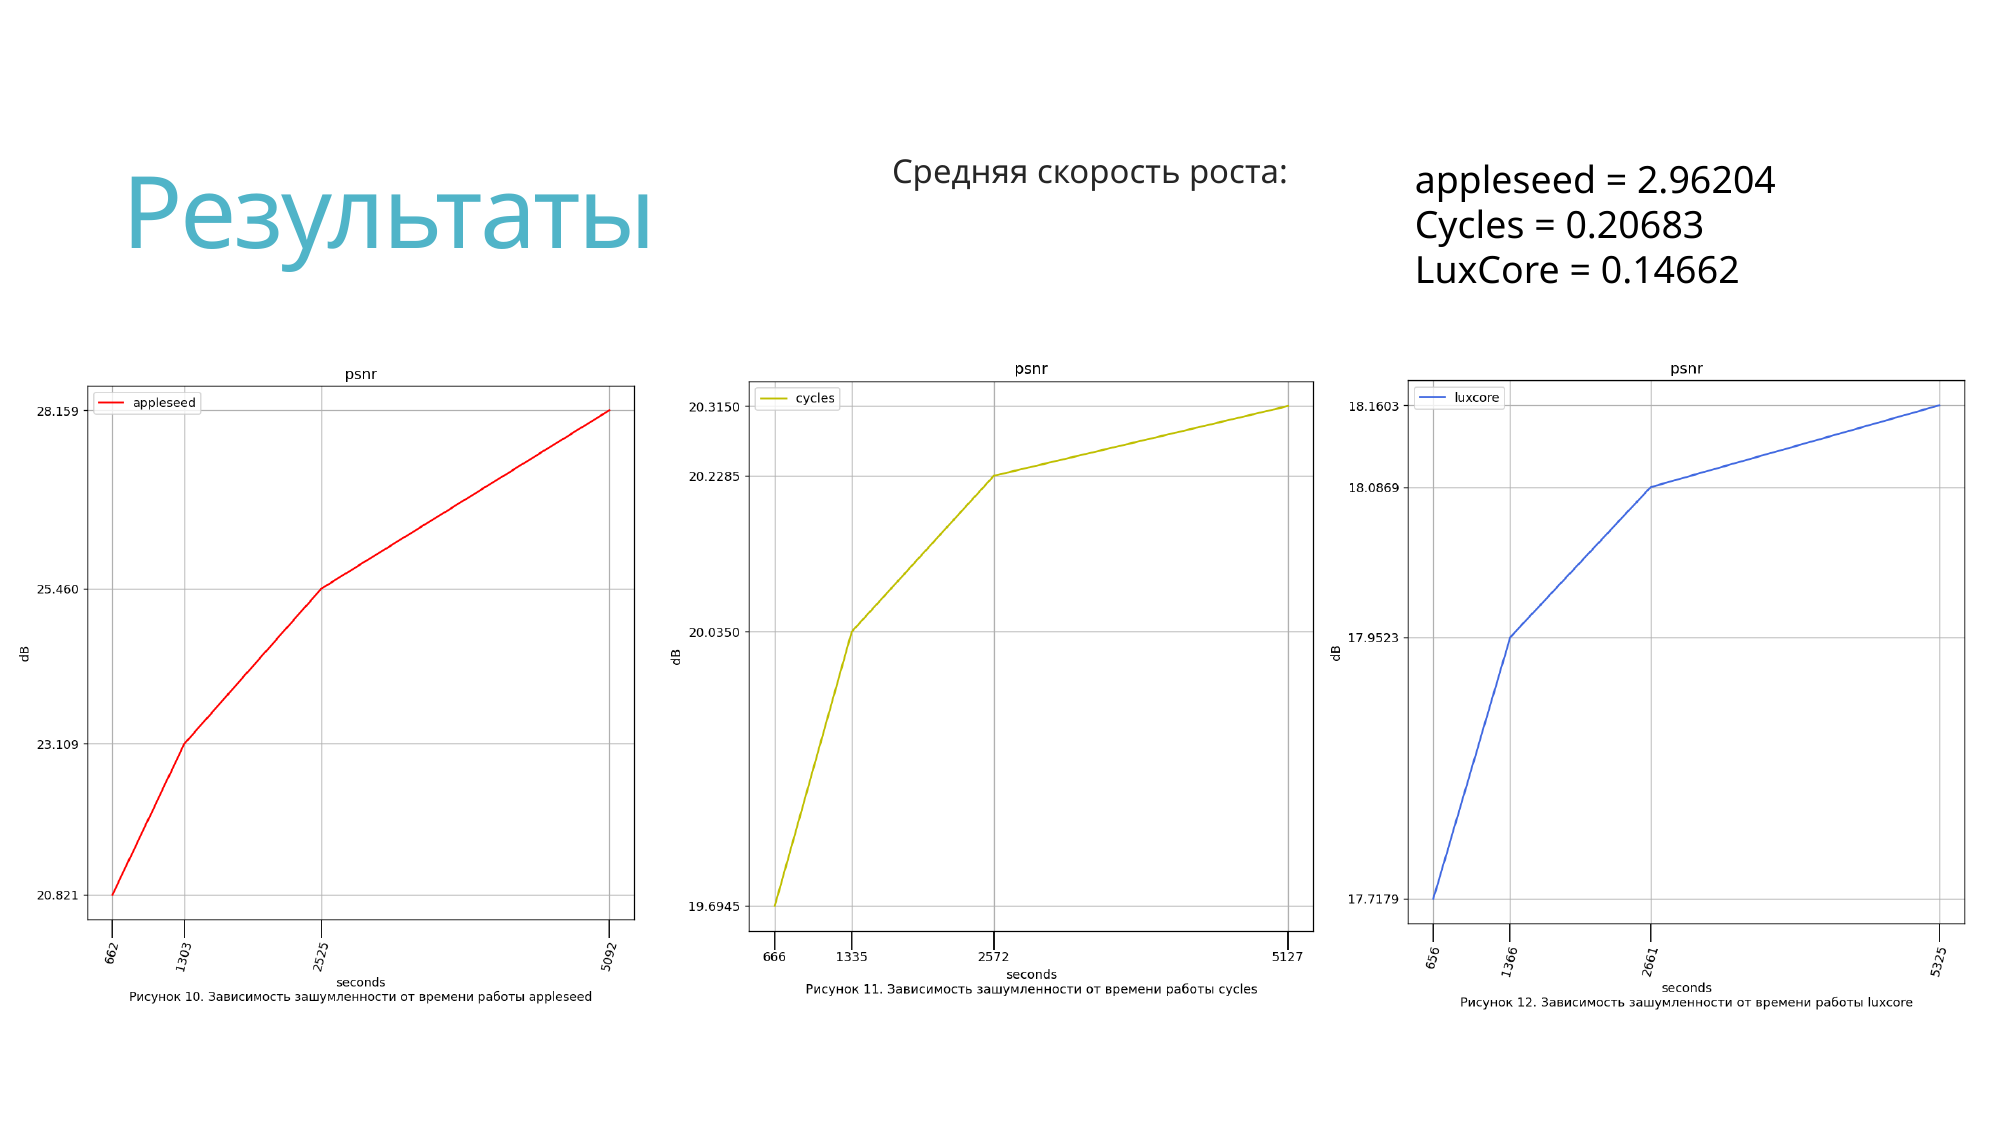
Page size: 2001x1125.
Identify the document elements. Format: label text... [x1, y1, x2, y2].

picture [661, 353, 1973, 1018]
list Средняя скорость роста: [865, 149, 1398, 219]
picture [10, 359, 643, 1012]
title Результаты [107, 81, 1875, 354]
text_box appleseed = 2.96204 Cycles = 0.20683 LuxCore = 0.14662 [1400, 148, 1812, 299]
